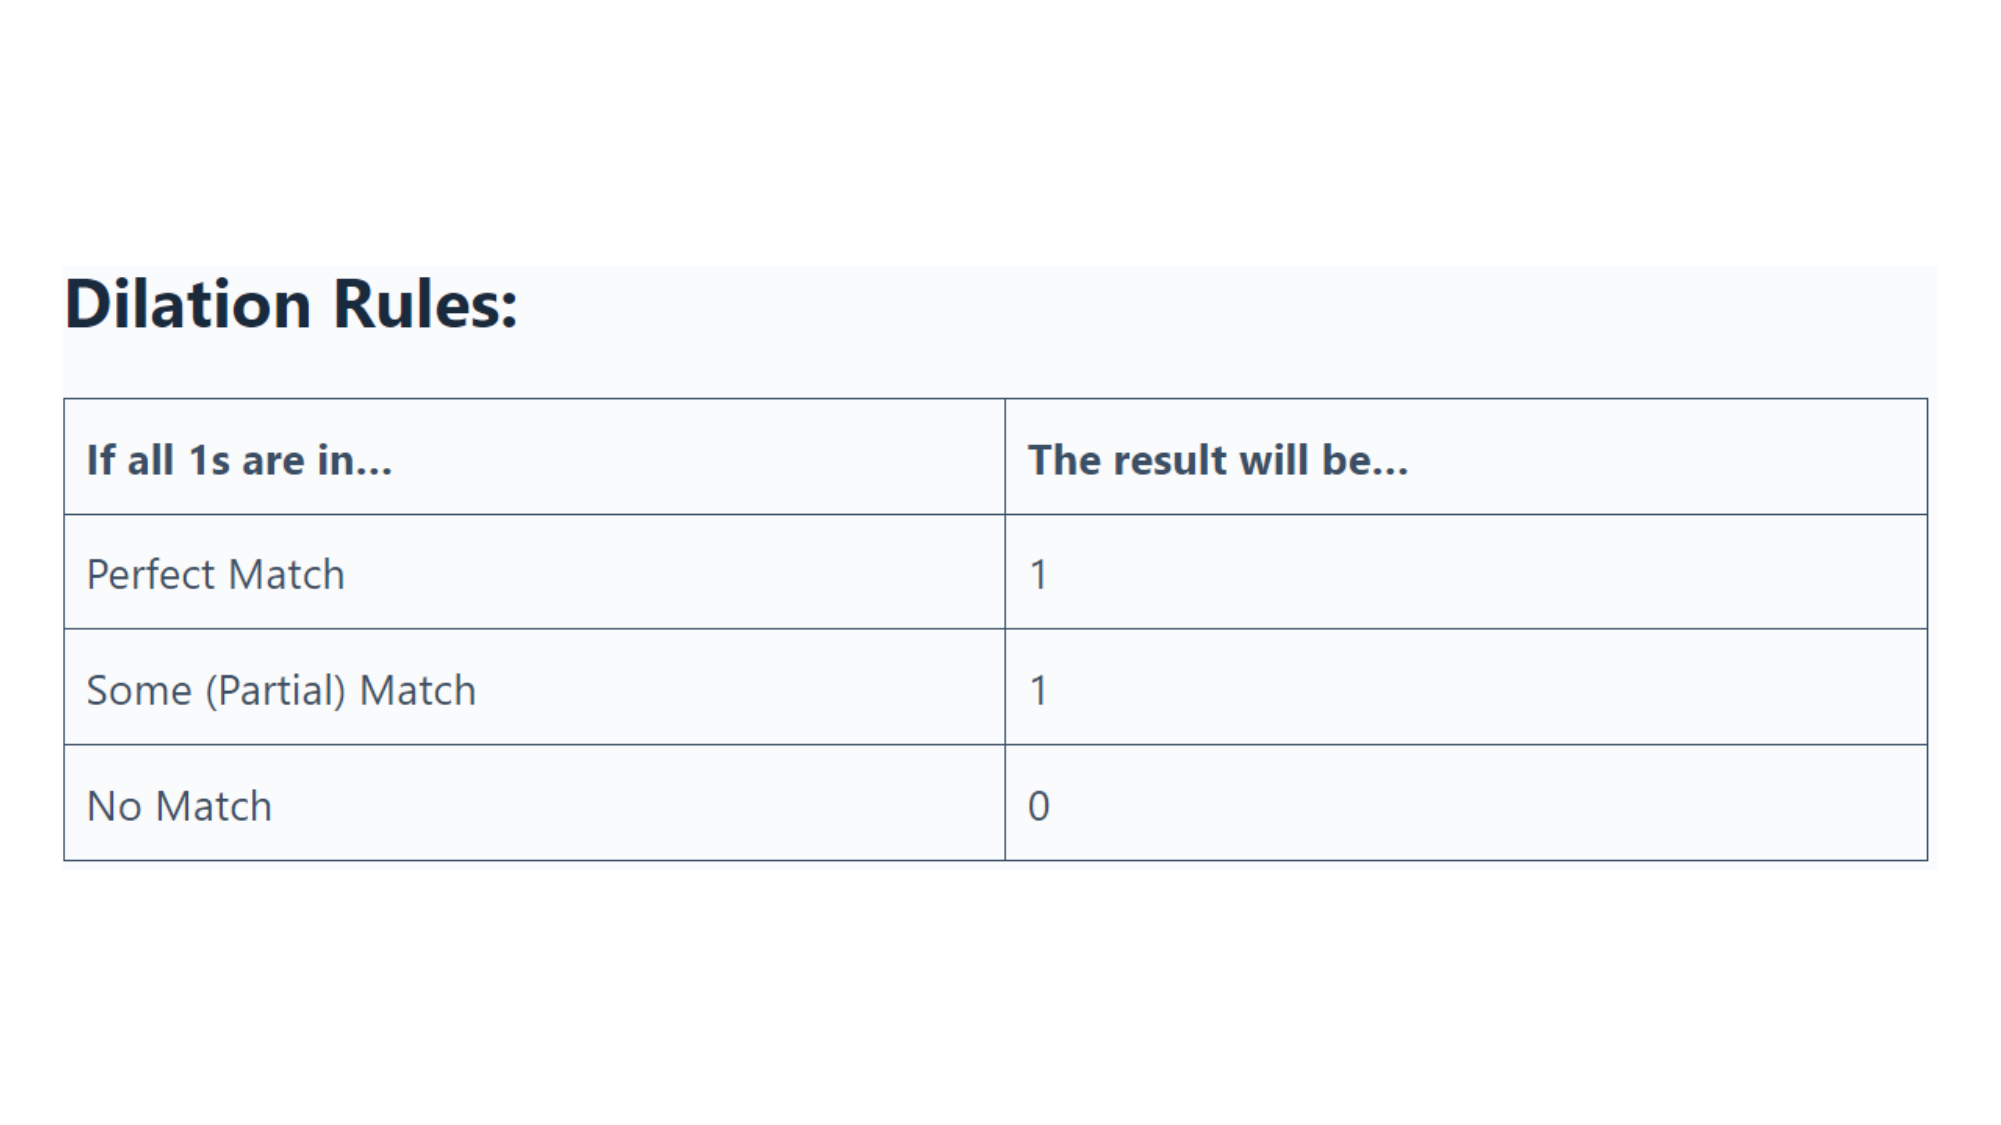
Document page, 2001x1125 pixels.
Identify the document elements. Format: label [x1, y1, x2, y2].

picture [62, 265, 1938, 871]
